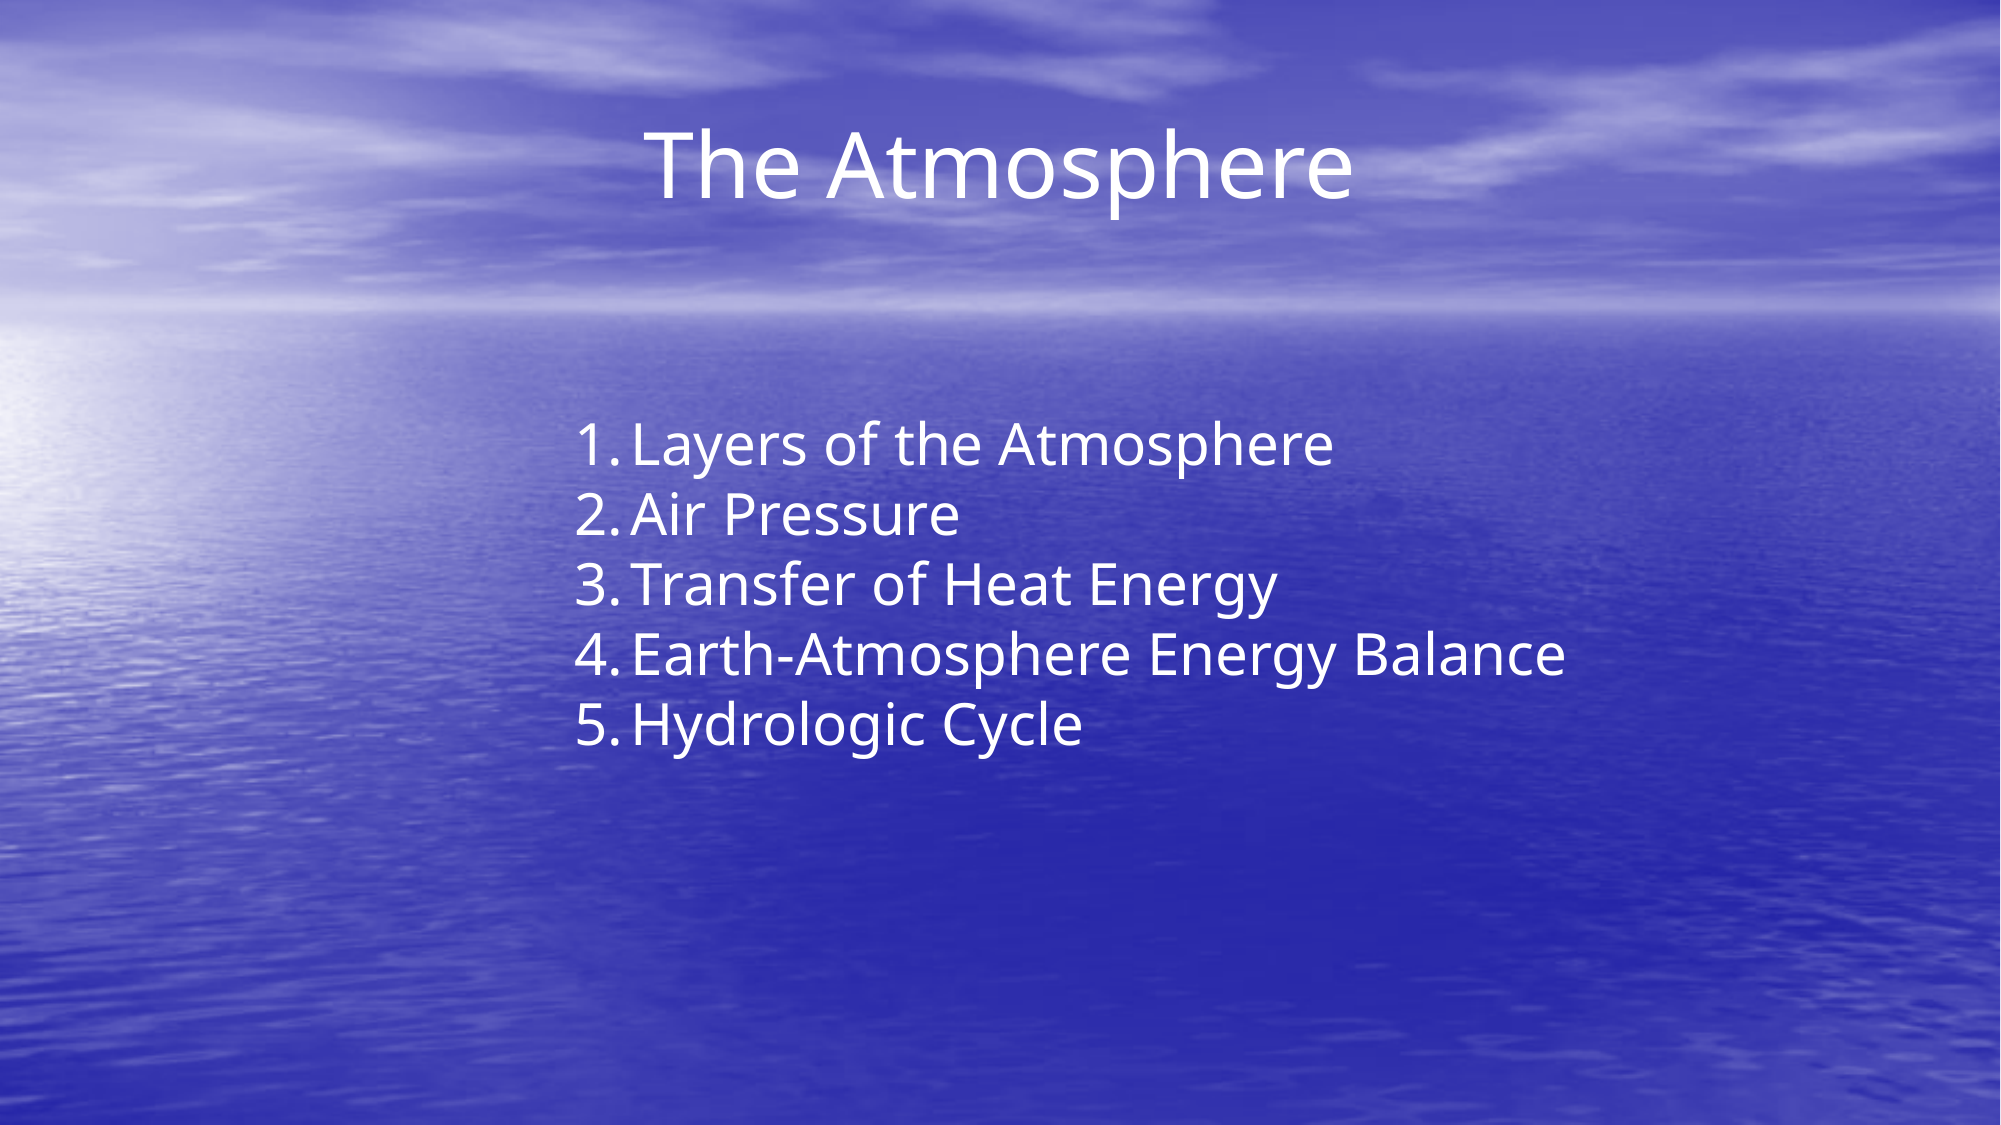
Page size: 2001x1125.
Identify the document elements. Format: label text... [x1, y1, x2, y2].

title The Atmosphere [99, 47, 1900, 275]
text_box Layers of the Atmosphere Air Pressure Transfer of Heat Energy Earth-Atmosphere Energy Balance Hydrologic Cycle [559, 399, 1583, 765]
